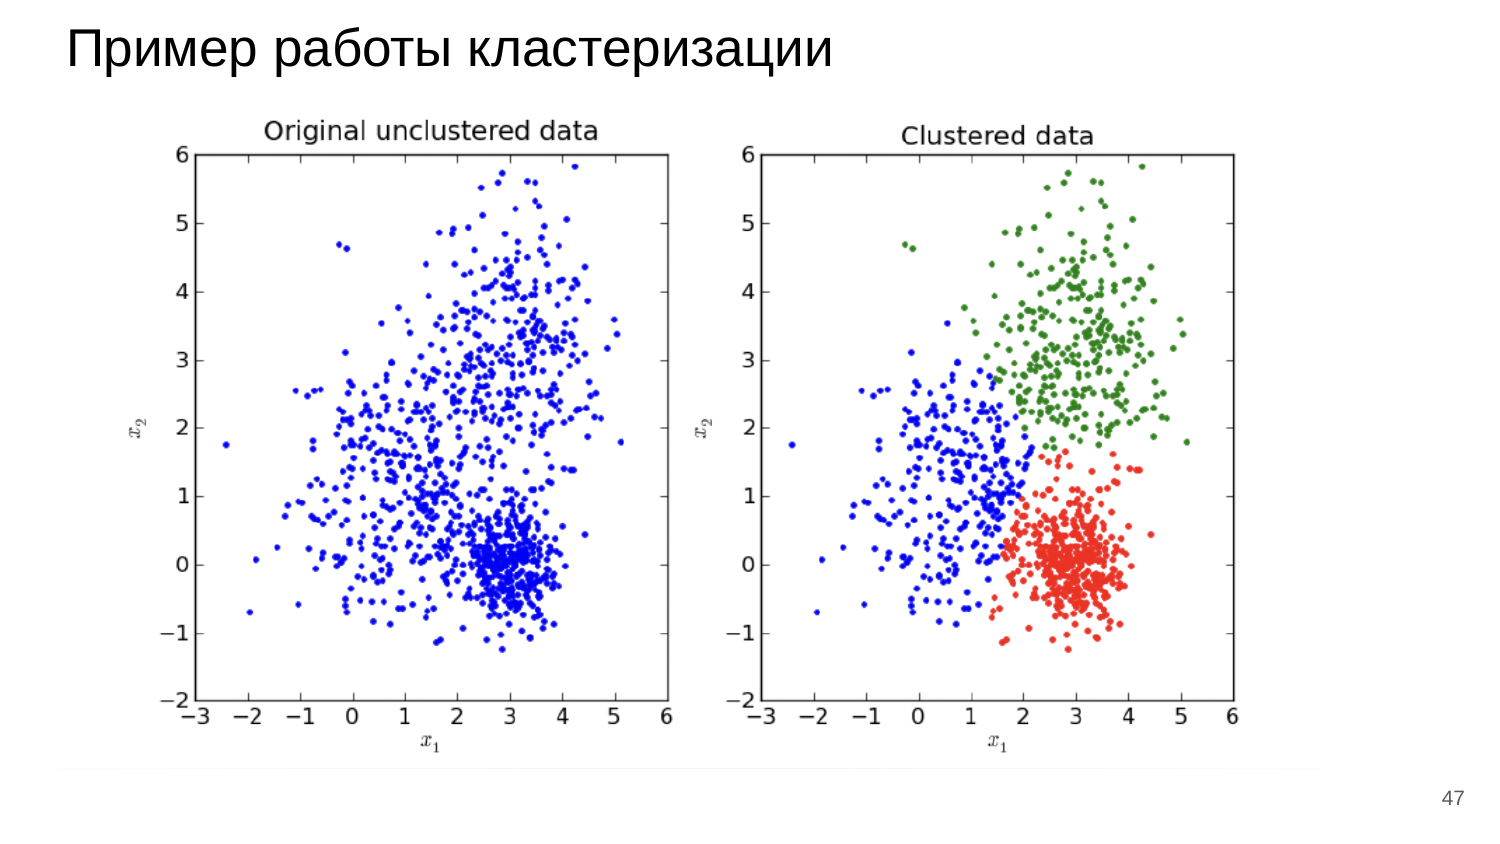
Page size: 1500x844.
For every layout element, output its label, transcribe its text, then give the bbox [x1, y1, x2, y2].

slide_number ‹#› [1389, 764, 1480, 830]
title Пример работы кластеризации [51, 0, 1449, 92]
picture [57, 97, 1320, 769]
